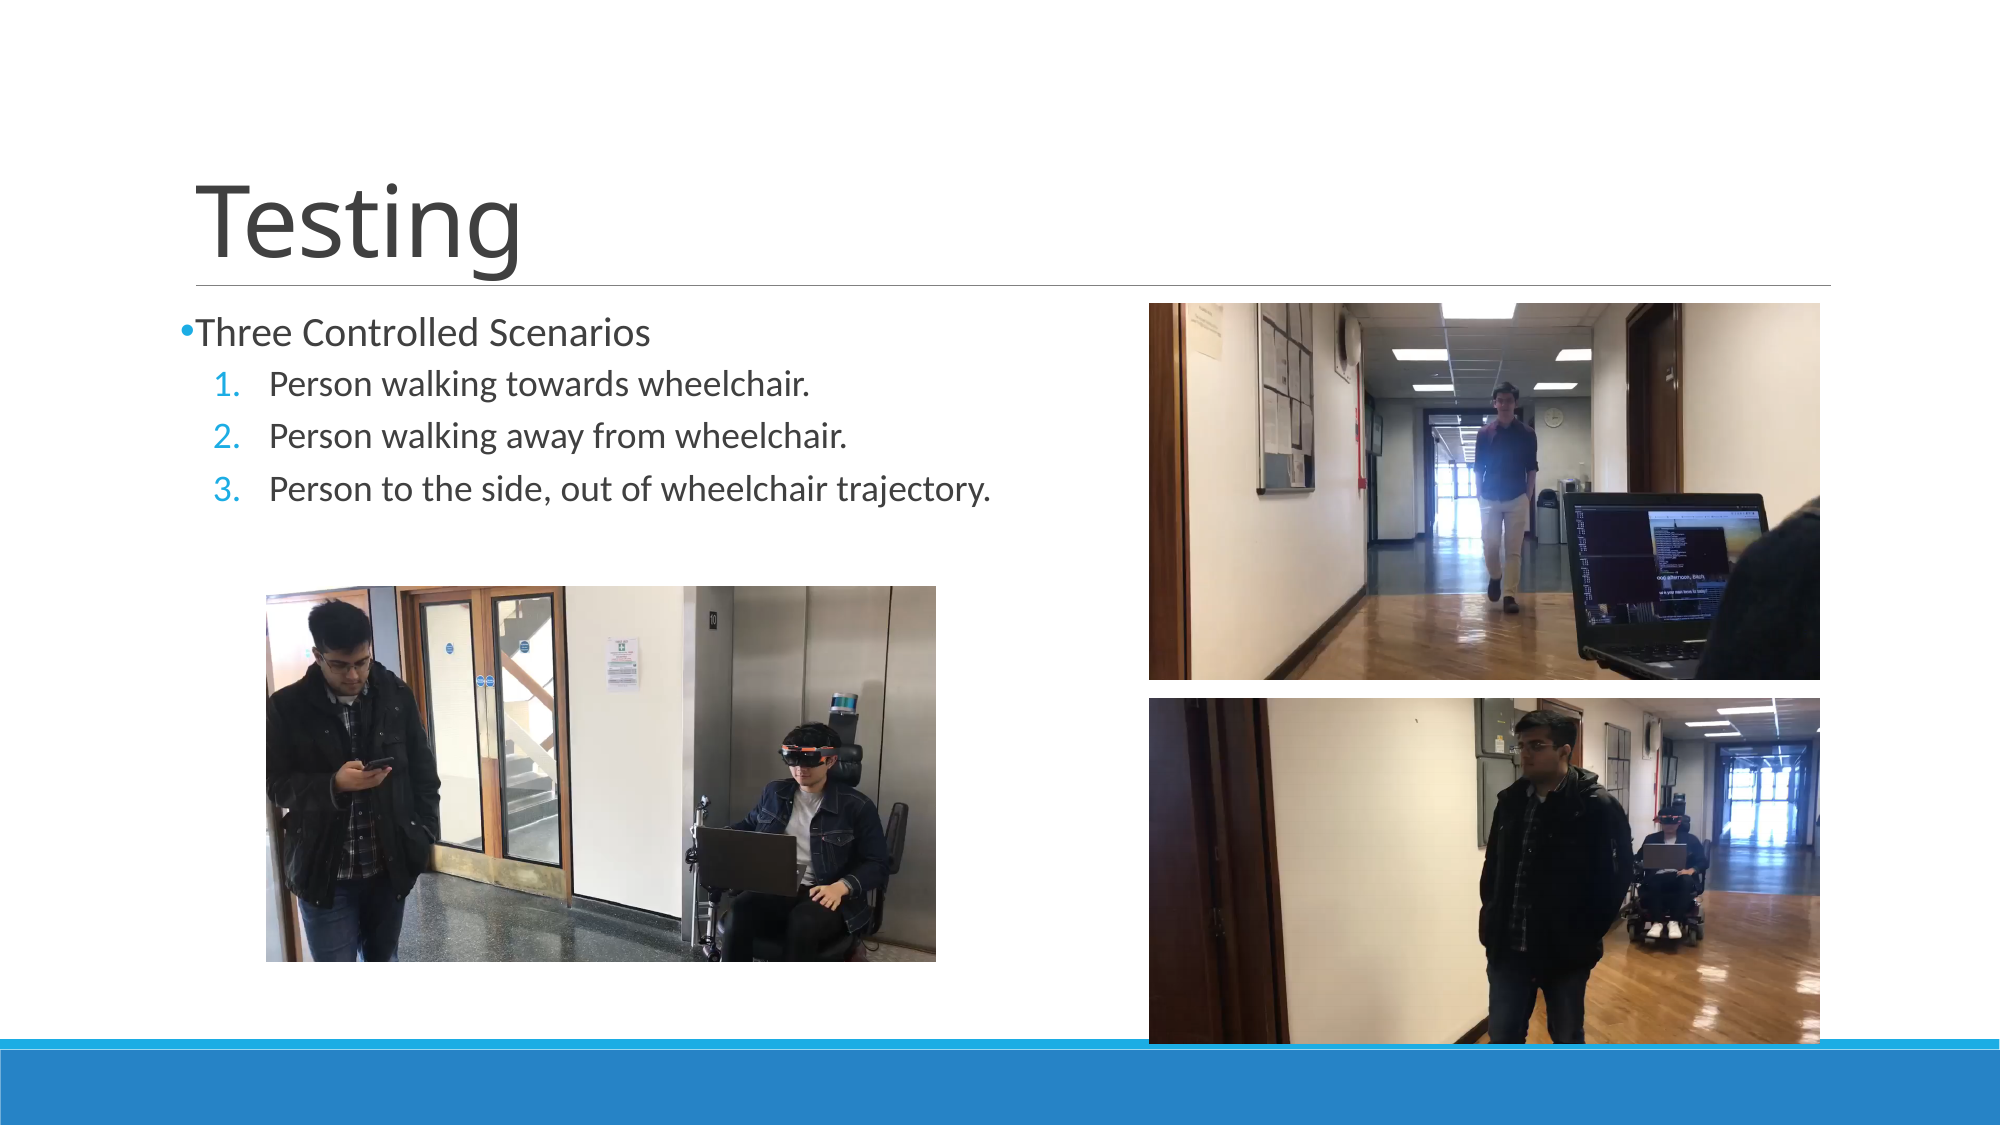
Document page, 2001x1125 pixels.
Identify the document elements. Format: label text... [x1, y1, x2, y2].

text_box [1148, 302, 1821, 681]
list Three Controlled Scenarios Person walking towards wheelchair. Person walking away from wheelchair. Person to the side, out of wheelchair trajectory. [180, 302, 1830, 963]
title Testing [180, 47, 1830, 285]
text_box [264, 584, 937, 964]
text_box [1148, 697, 1821, 1045]
